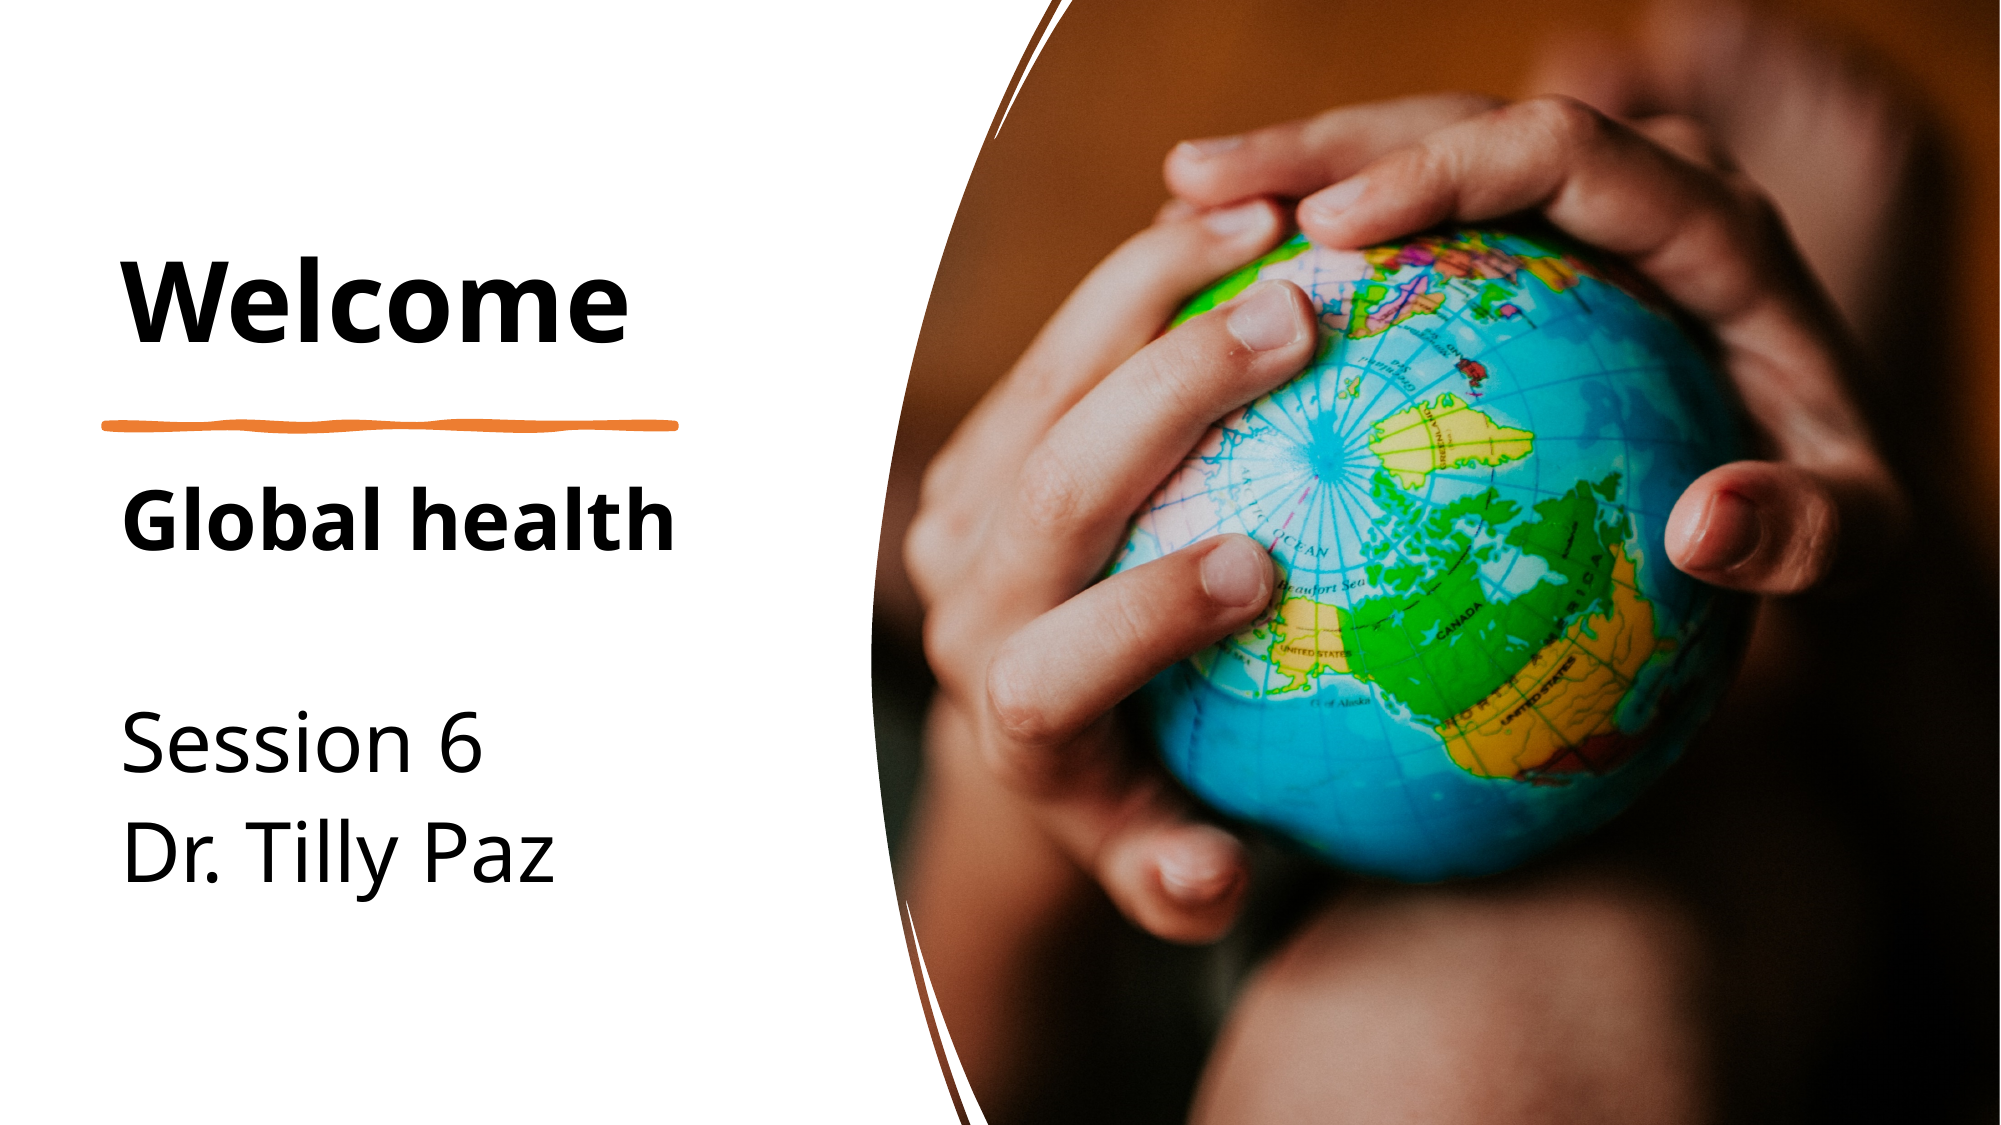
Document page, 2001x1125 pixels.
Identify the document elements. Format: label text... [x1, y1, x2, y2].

list Global health Session 6 Dr. Tilly Paz [105, 471, 802, 1016]
title Welcome [105, 53, 822, 375]
text_box [103, 421, 676, 431]
text_box [0, 0, 871, 1125]
picture [871, 0, 2000, 1125]
